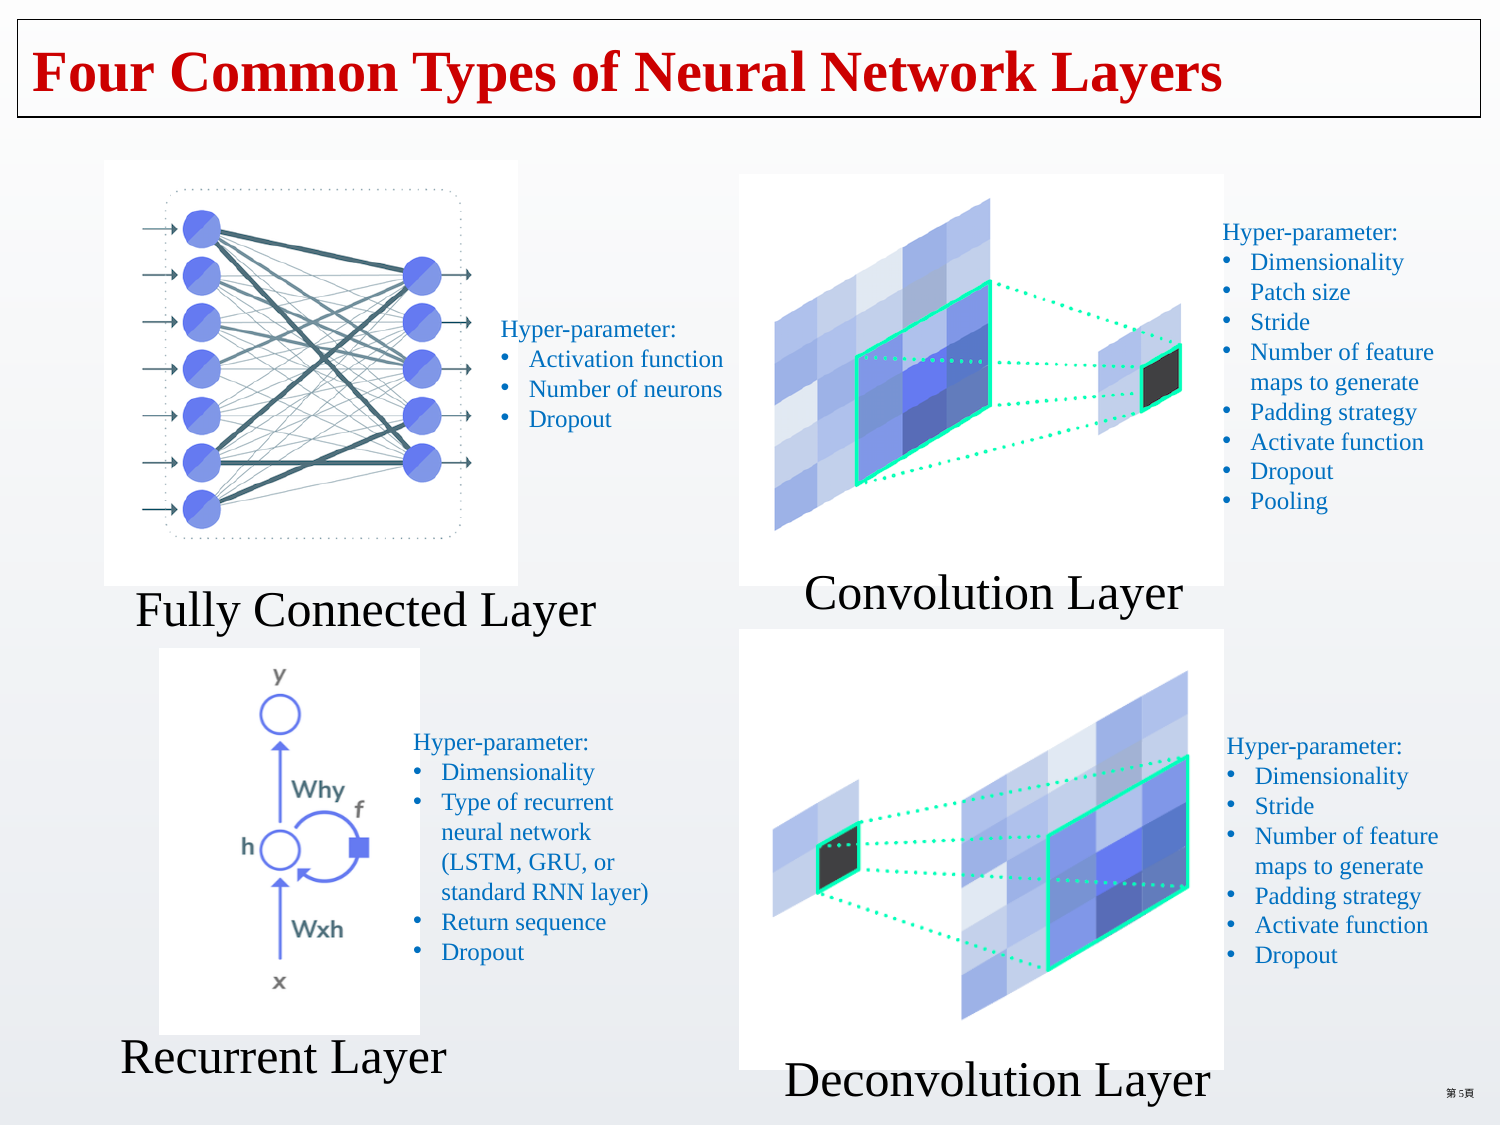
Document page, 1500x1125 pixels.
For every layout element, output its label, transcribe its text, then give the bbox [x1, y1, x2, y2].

text_box Deconvolution Layer [769, 1038, 1226, 1114]
text_box Hyper-parameter: Activation function Number of neurons Dropout [518, 305, 739, 440]
text_box Convolution Layer [789, 586, 1199, 627]
text_box Recurrent Layer [105, 1015, 462, 1091]
text_box Hyper-parameter: Dimensionality Patch size Stride Number of feature maps to generate Padding strategy Activate function Dropout Pooling [1224, 208, 1500, 523]
text_box Hyper-parameter: Dimensionality Type of recurrent neural network (LSTM, GRU, or standard RNN layer) Return sequence Dropout [420, 718, 691, 973]
picture [104, 160, 518, 586]
picture [739, 629, 1224, 1070]
picture [739, 174, 1224, 586]
text_box Hyper-parameter: Dimensionality Stride Number of feature maps to generate Padding strategy Activate function Dropout [1224, 722, 1500, 977]
title Four Common Types of Neural Network Layers [17, 19, 1481, 118]
picture [159, 648, 420, 1035]
text_box Fully Connected Layer [120, 569, 612, 645]
